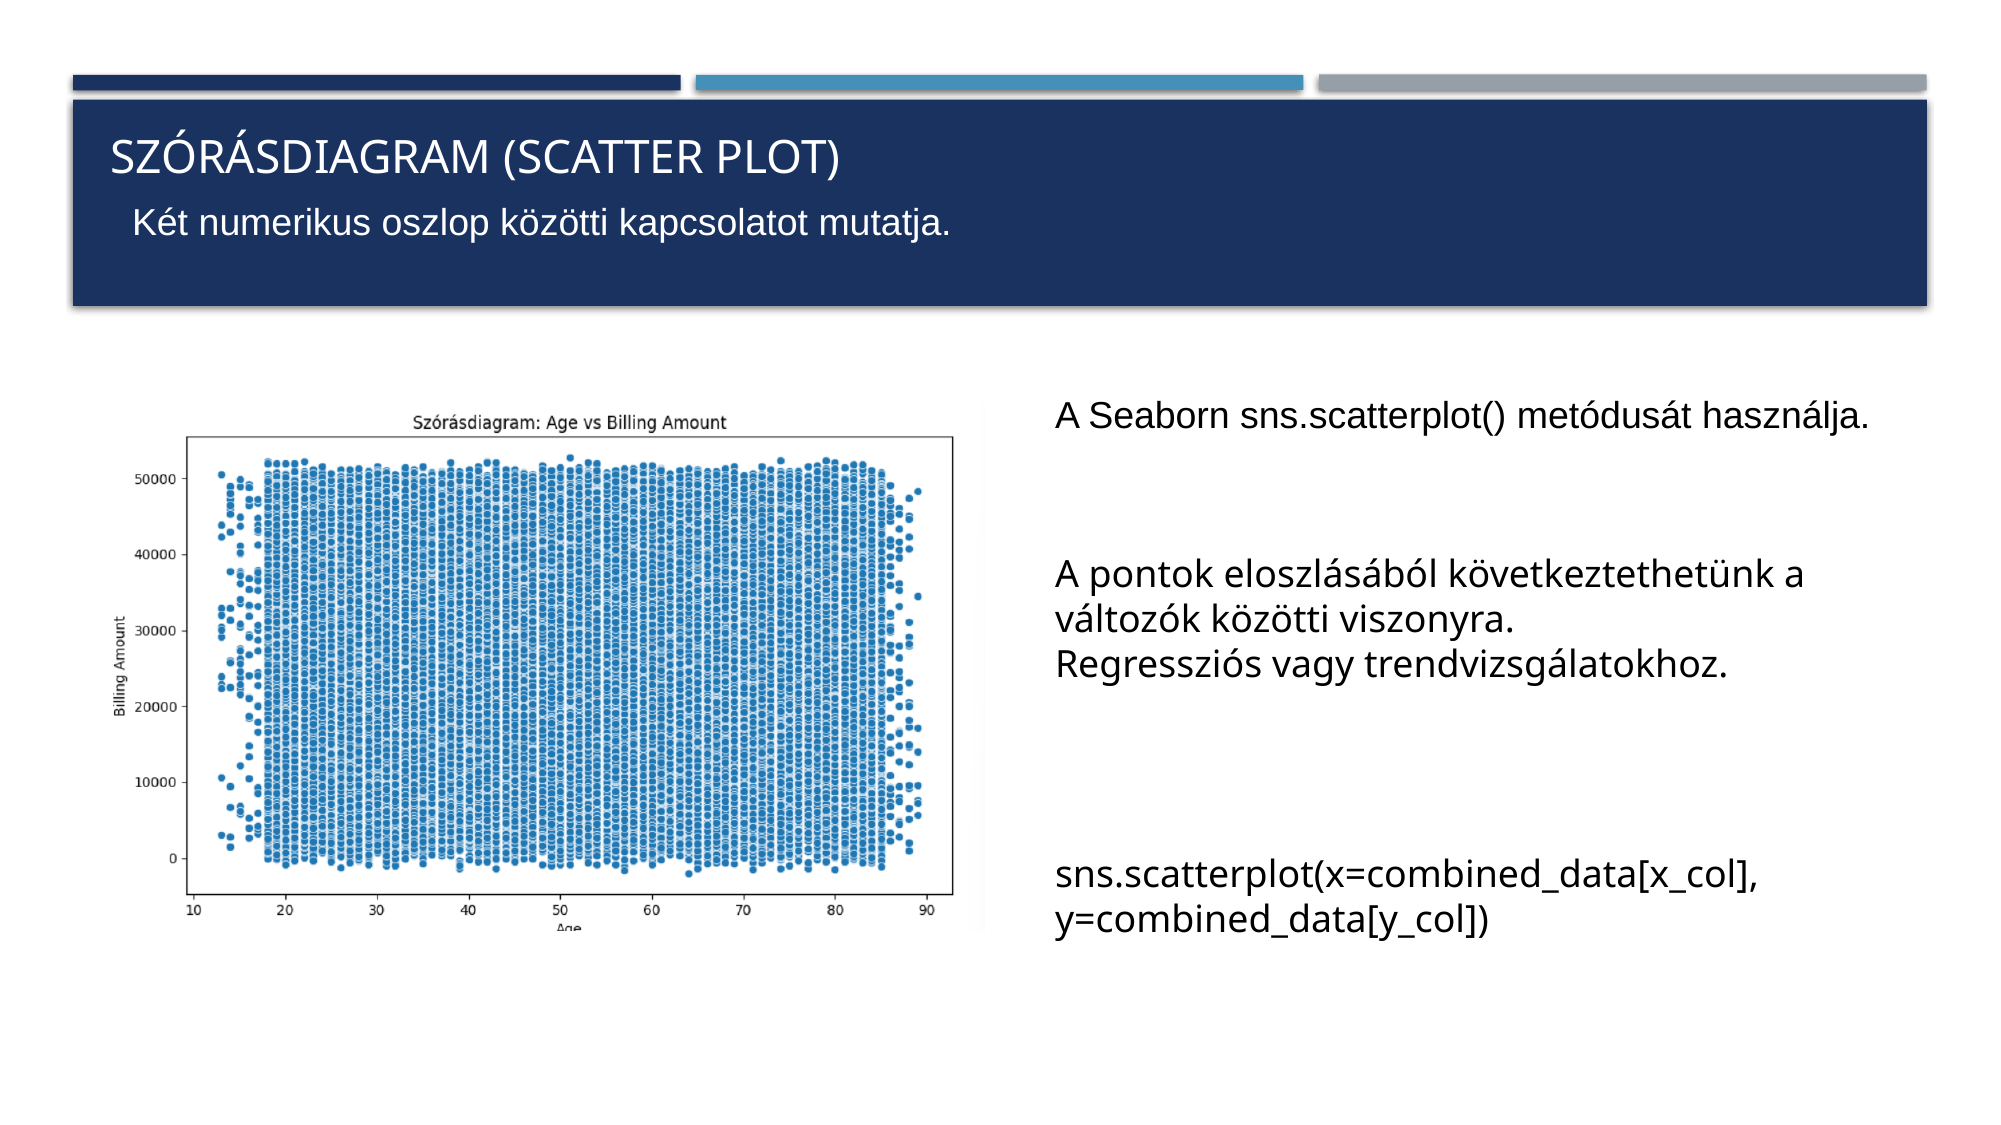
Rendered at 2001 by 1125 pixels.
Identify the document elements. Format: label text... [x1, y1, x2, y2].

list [94, 395, 986, 932]
text_box A Seaborn sns.scatterplot() metódusát használja. [1040, 383, 2000, 444]
title Szórásdiagram (Scatter Plot) [95, 119, 1905, 191]
text_box A pontok eloszlásából következtethetünk a változók közötti viszonyra. Regressziós vagy trendvizsgálatokhoz. [1040, 542, 1866, 693]
text_box sns.scatterplot(x=combined_data[x_col], y=combined_data[y_col]) [1040, 842, 2000, 947]
text_box Két numerikus oszlop közötti kapcsolatot mutatja. [117, 190, 1866, 251]
